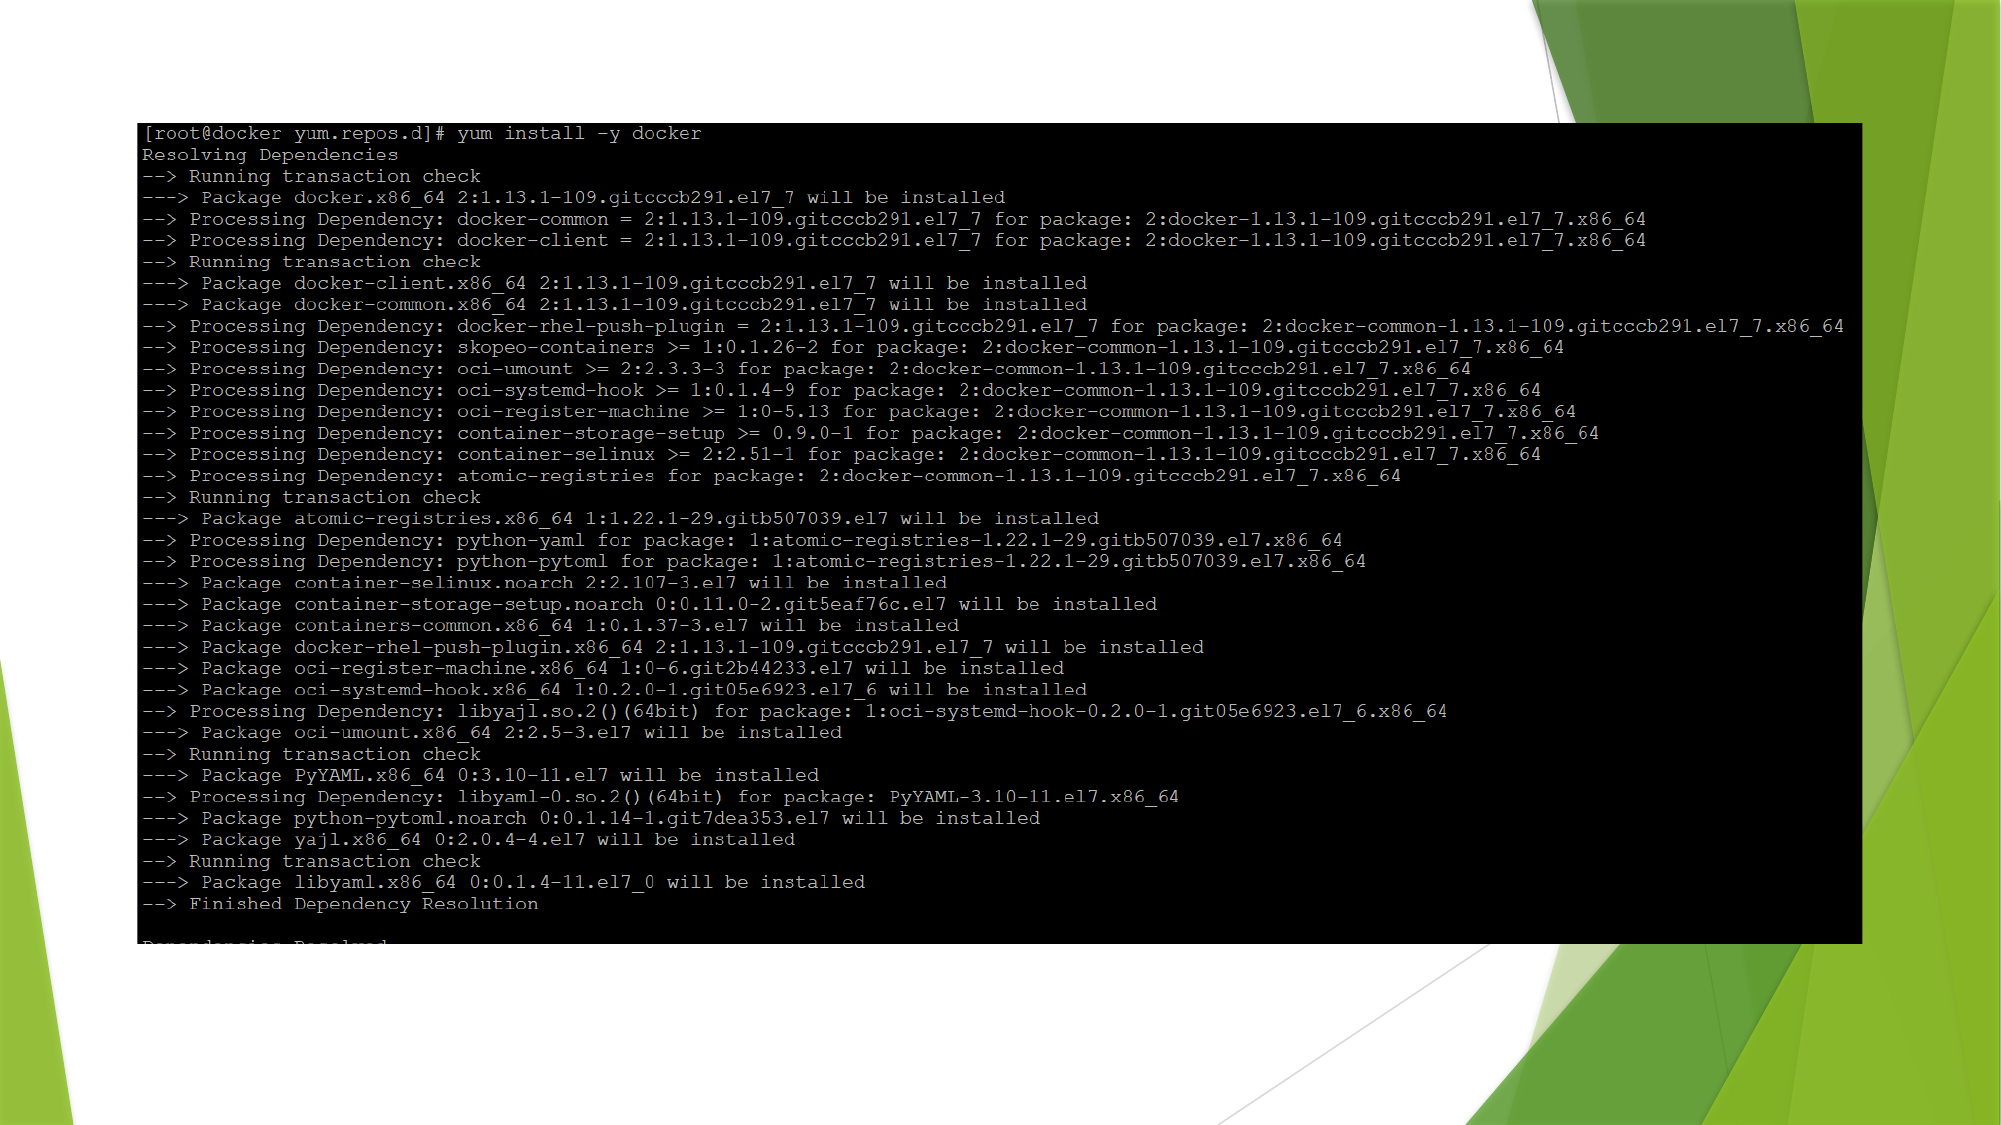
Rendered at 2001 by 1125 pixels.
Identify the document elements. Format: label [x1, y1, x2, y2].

list [136, 123, 1863, 944]
